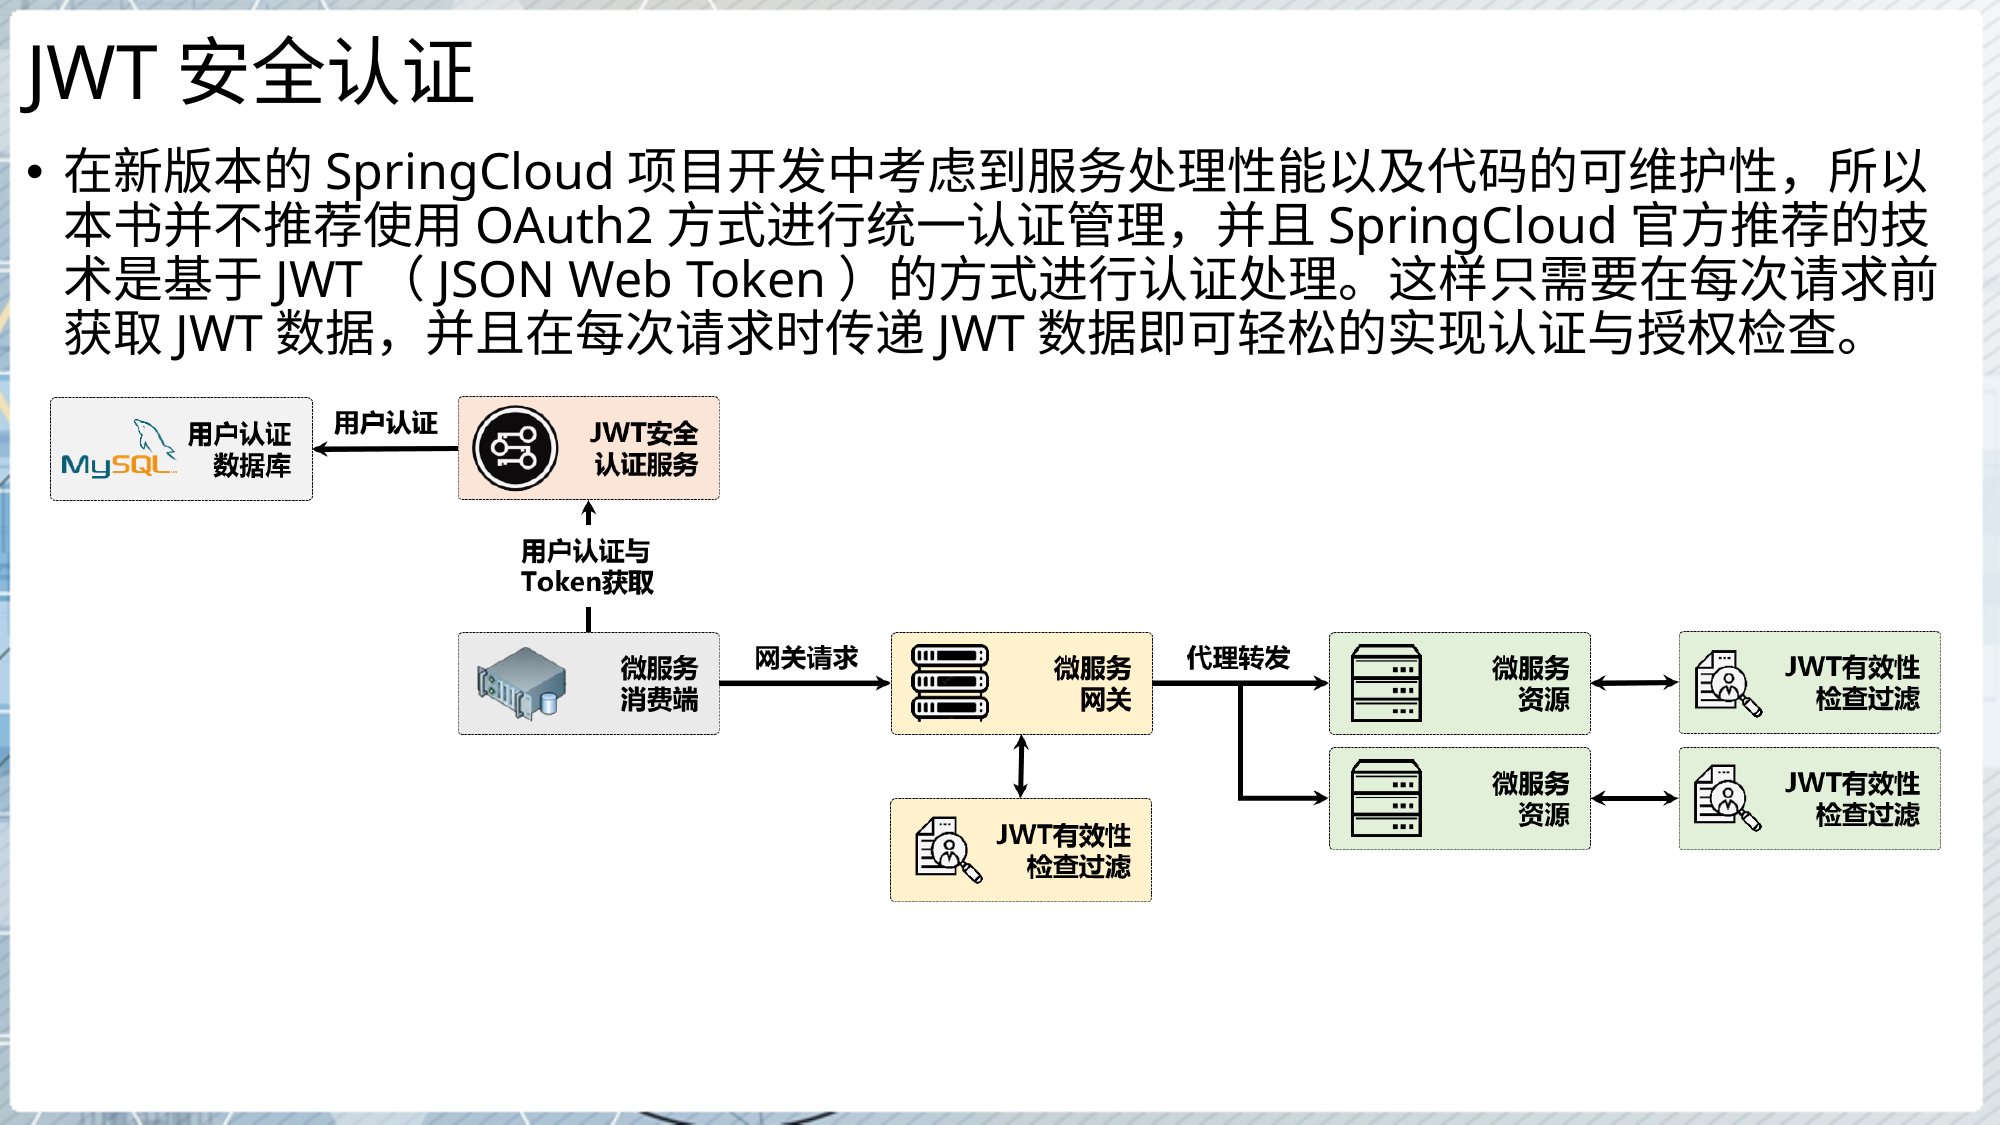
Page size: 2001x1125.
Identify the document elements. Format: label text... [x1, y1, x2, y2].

title JWT安全认证 [11, 11, 1983, 139]
list 在新版本的SpringCloud项目开发中考虑到服务处理性能以及代码的可维护性，所以本书并不推荐使用OAuth2方式进行统一认证管理，并且SpringCloud官方推荐的技术是基于JWT（JSON Web Token）的方式进行认证处理。这样只需要在每次请求前获取JWT数据，并且在每次请求时传递JWT数据即可轻松的实现认证与授权检查。 [11, 139, 1983, 1113]
picture [0, 0, 2000, 1125]
